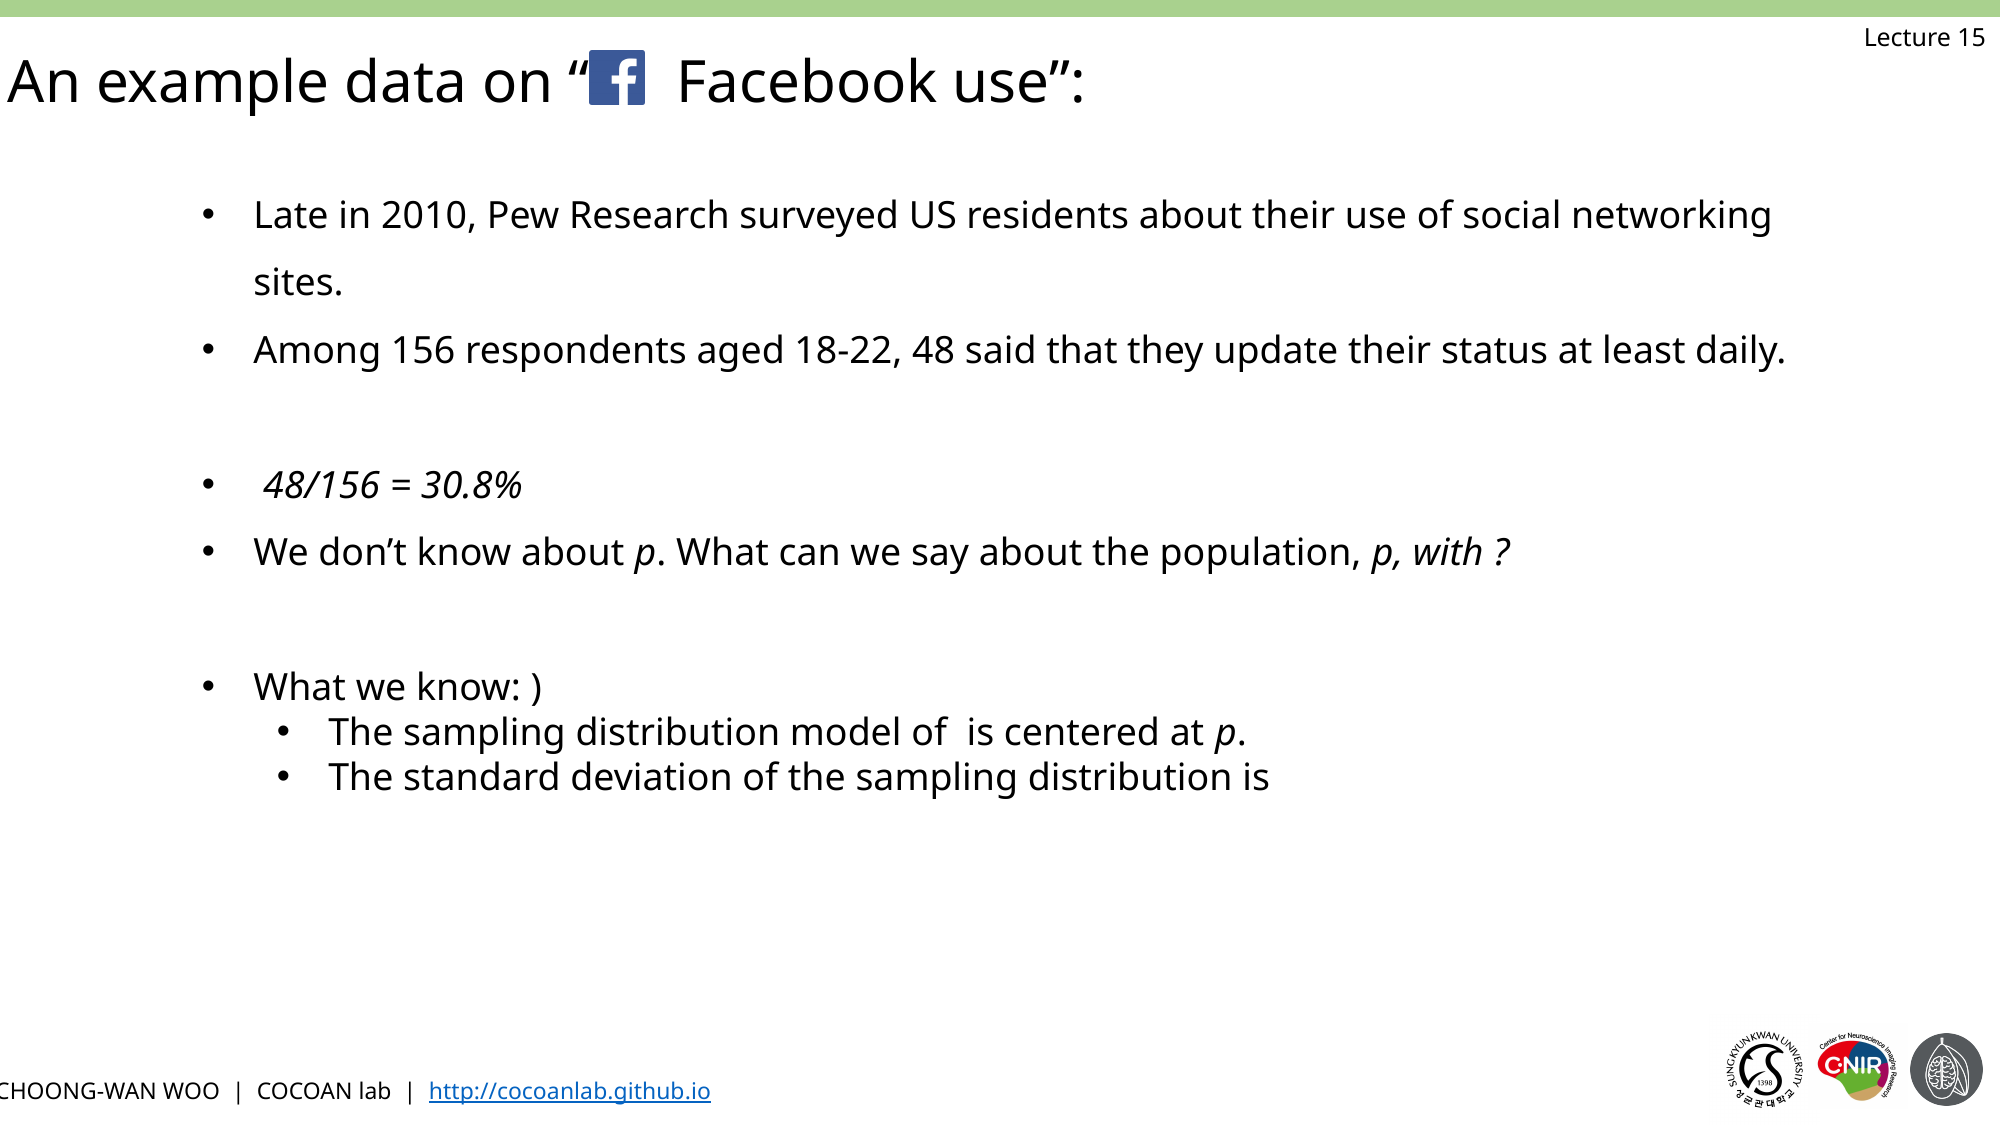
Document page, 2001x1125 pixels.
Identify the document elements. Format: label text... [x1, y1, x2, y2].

text_box CHOONG-WAN WOO | COCOAN lab | http://cocoanlab.github.io [0, 1069, 727, 1116]
text_box Lecture 15 [1623, 13, 2000, 59]
text_box [0, 0, 2000, 18]
text_box An example data on “ Facebook use”: [0, 36, 1101, 122]
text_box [1709, 1014, 1983, 1125]
picture [589, 50, 645, 105]
